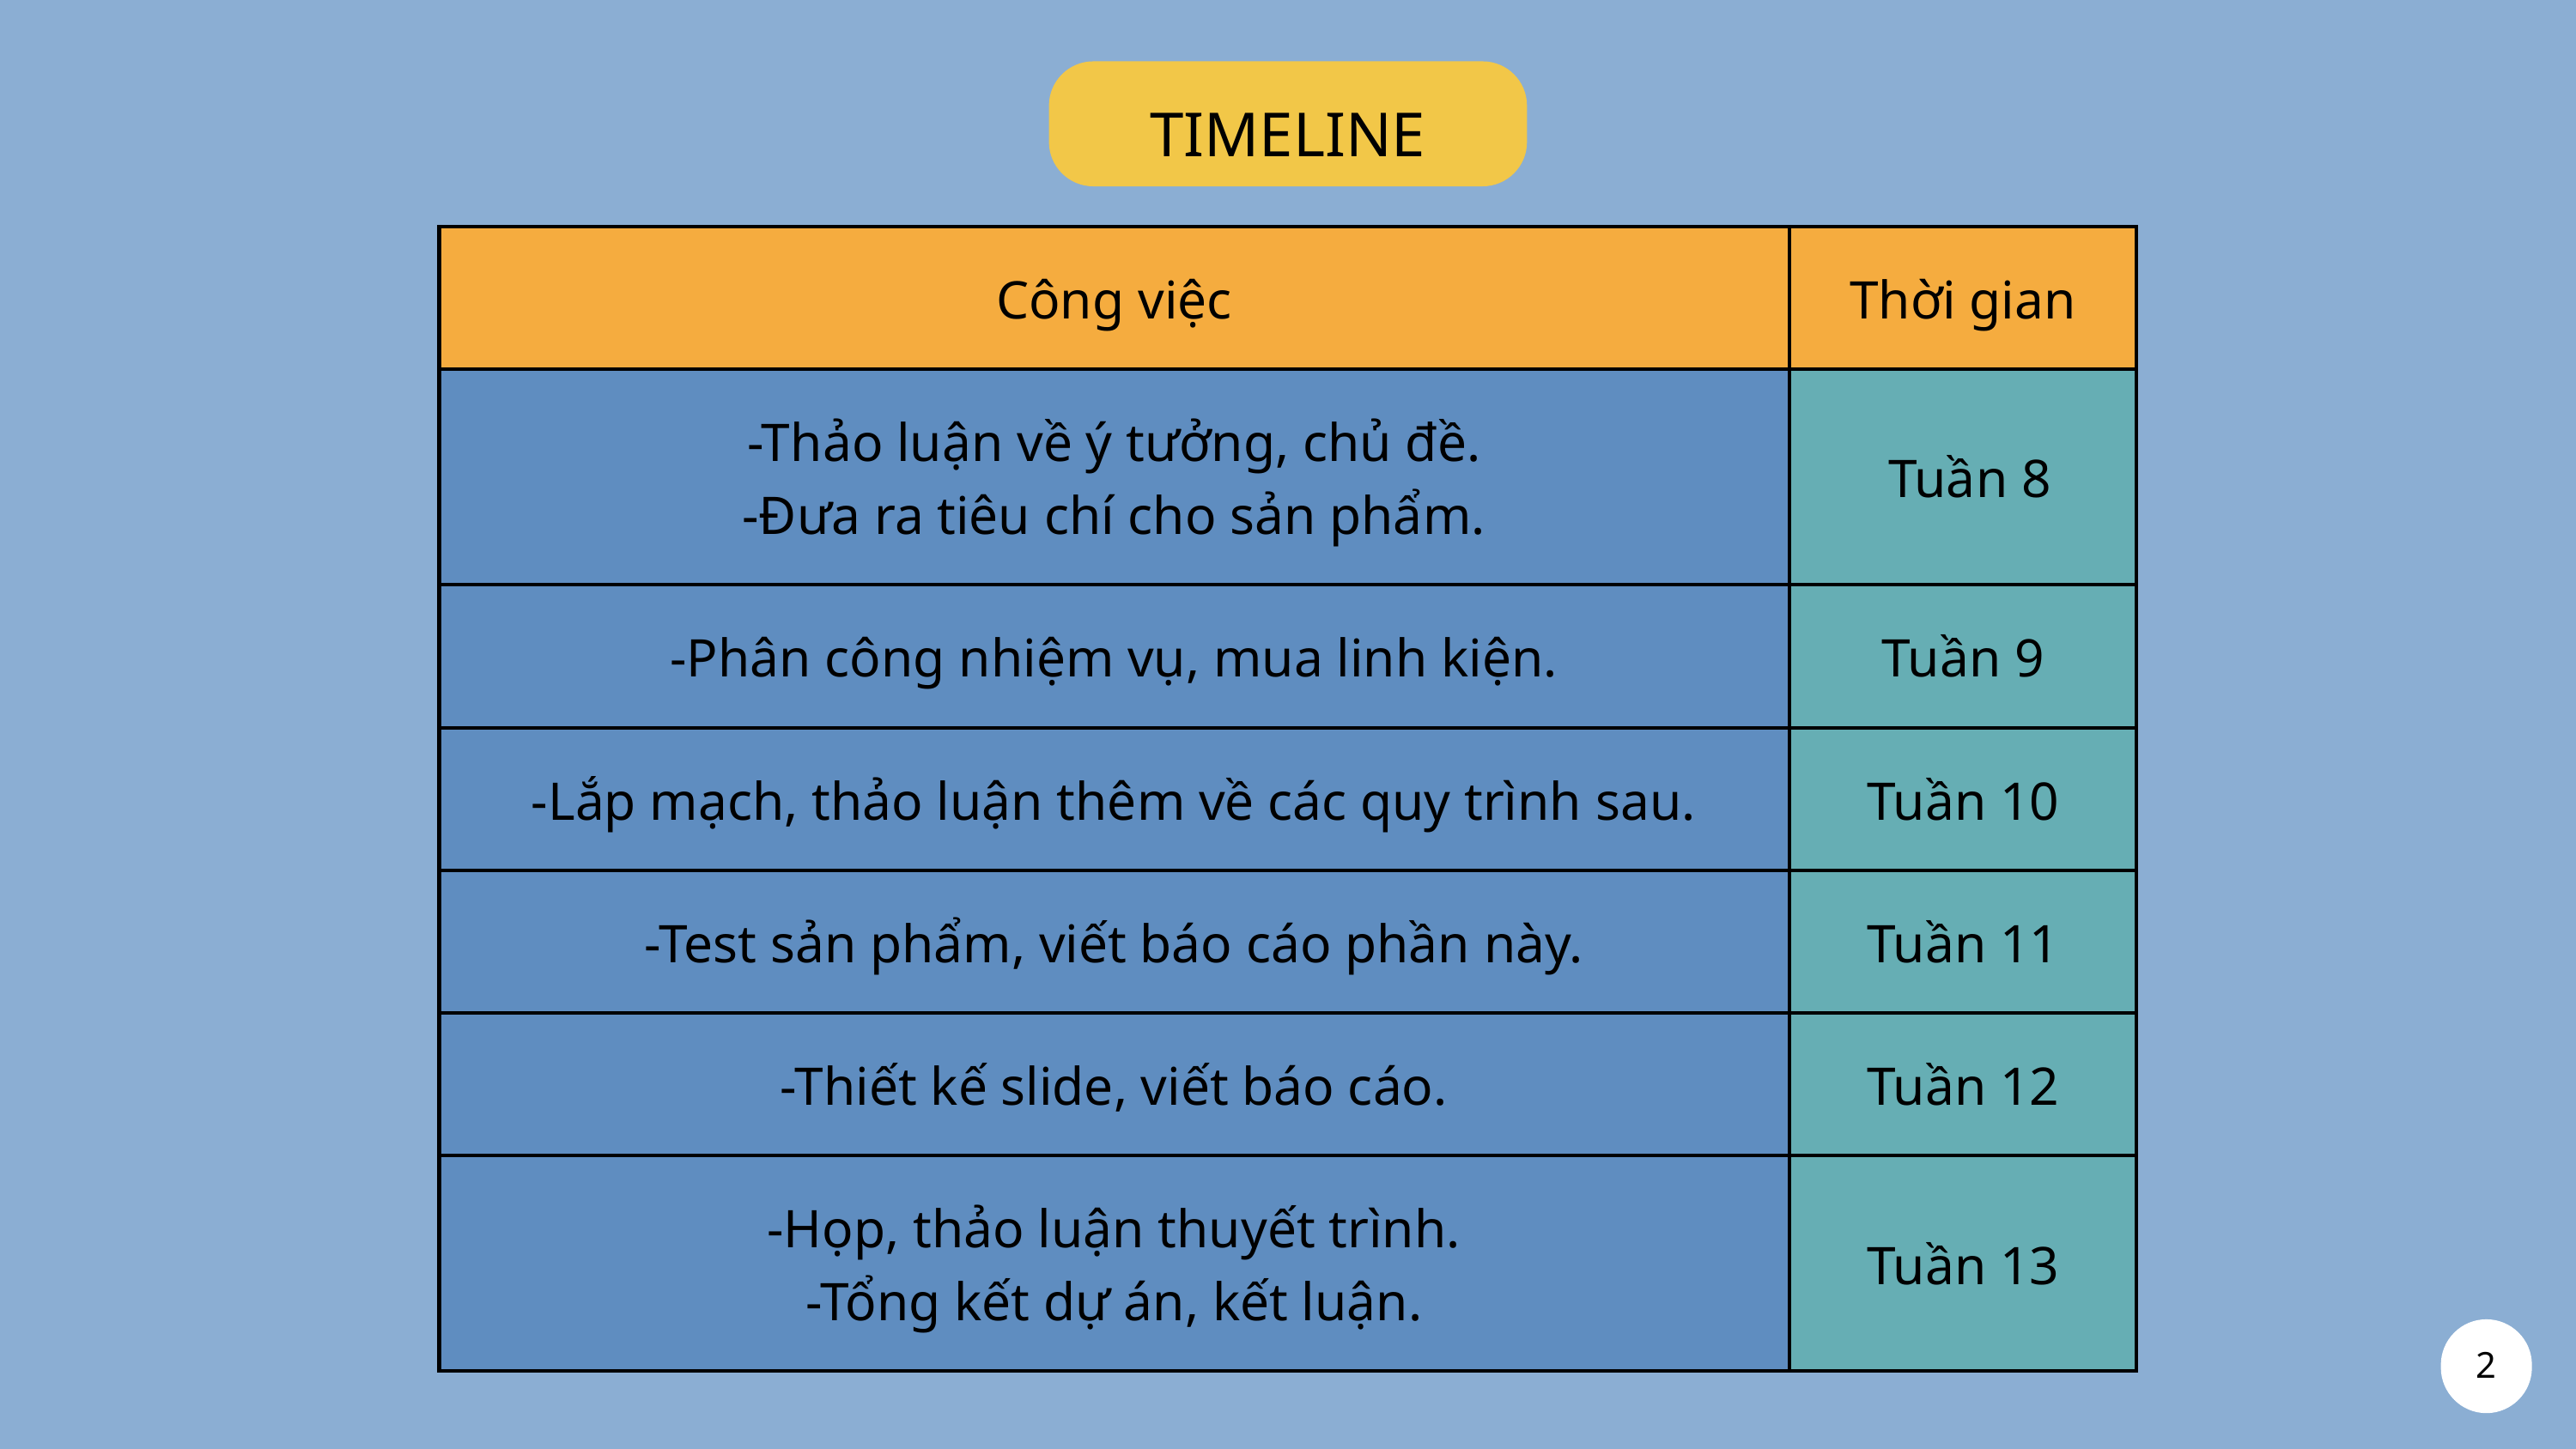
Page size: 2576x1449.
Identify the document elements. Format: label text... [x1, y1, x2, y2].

table_header Thời gian [1791, 228, 2135, 367]
table_header Công việc [441, 228, 1788, 367]
table_cell Tuần 13 [1791, 1157, 2135, 1369]
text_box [2440, 1319, 2532, 1414]
table_cell -Test sản phẩm, viết báo cáo phần này. [441, 872, 1788, 1011]
table_cell -Họp, thảo luận thuyết trình. -Tổng kết dự án, kết luận. [441, 1157, 1788, 1369]
table_cell -Lắp mạch, thảo luận thêm về các quy trình sau. [441, 730, 1788, 869]
table_cell -Thiết kế slide, viết báo cáo. [441, 1015, 1788, 1154]
table_cell Tuần 12 [1791, 1015, 2135, 1154]
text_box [1048, 61, 1528, 187]
table_cell Tuần 9 [1791, 586, 2135, 726]
table_cell Tuần 10 [1791, 730, 2135, 869]
table_cell -Phân công nhiệm vụ, mua linh kiện. [441, 586, 1788, 726]
table_cell Tuần 8 [1791, 371, 2135, 583]
table_cell -Thảo luận về ý tưởng, chủ đề. -Đưa ra tiêu chí cho sản phẩm. [441, 371, 1788, 583]
table_cell Tuần 11 [1791, 872, 2135, 1011]
